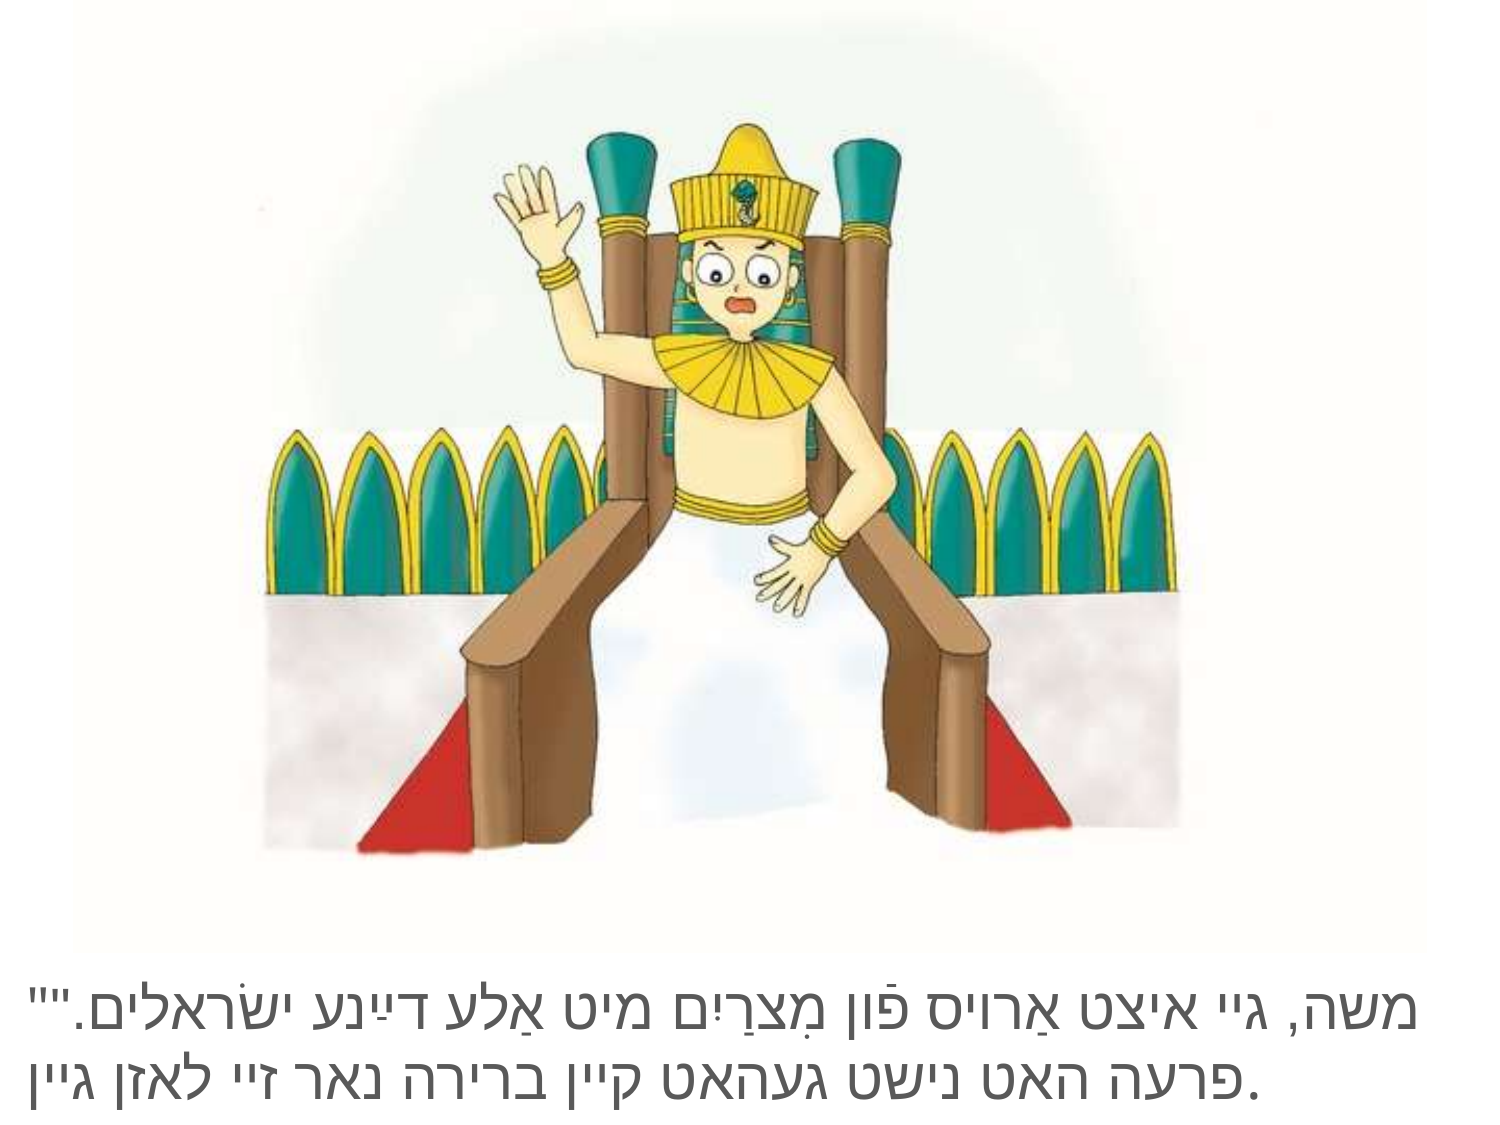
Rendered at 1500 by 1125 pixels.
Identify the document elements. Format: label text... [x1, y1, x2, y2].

text_box "משה, גײ איצט אַרױס פֿון מִצרַיִם מיט אַלע דײַנע ישׂראלים." פרעה האט נישט געהאט קײן ברירה נאר זײ לאזן גײן. [11, 964, 1498, 1119]
picture [72, 0, 1427, 953]
